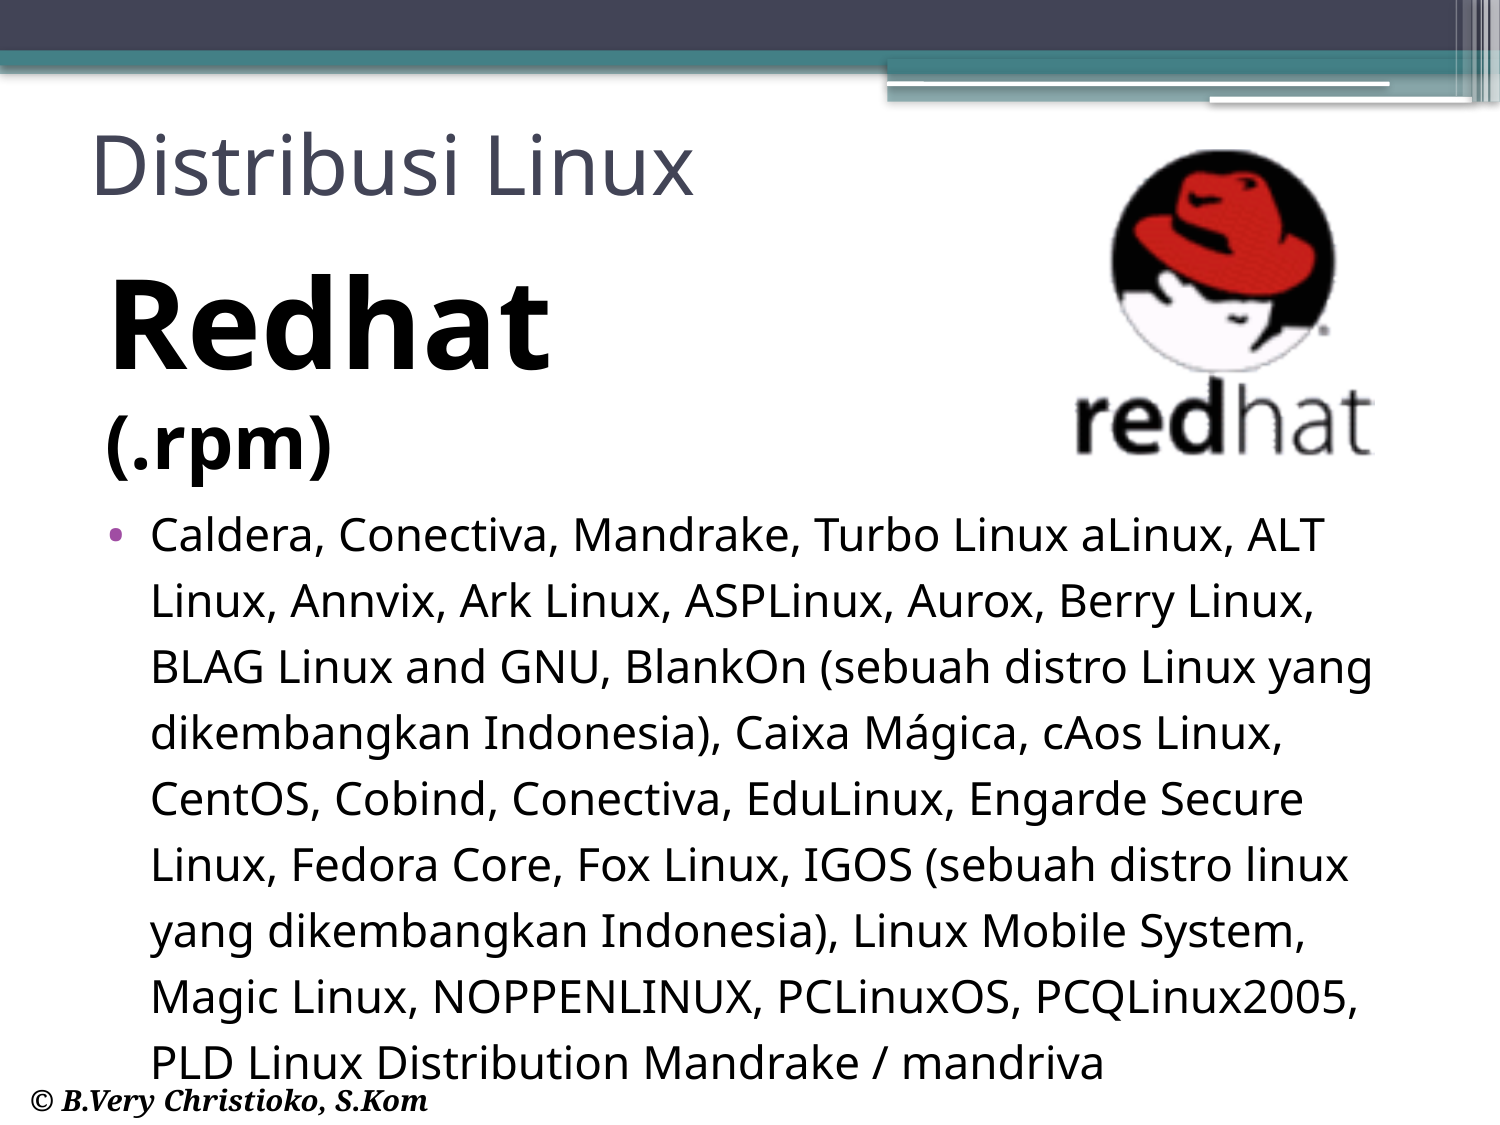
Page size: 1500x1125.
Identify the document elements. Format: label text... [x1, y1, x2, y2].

list Caldera, Conectiva, Mandrake, Turbo Linux aLinux, ALT Linux, Annvix, Ark Linux, ASPLinux, Aurox, Berry Linux, BLAG Linux and GNU, BlankOn (sebuah distro Linux yang dikembangkan Indonesia), Caixa Mágica, cAos Linux, CentOS, Cobind, Conectiva, EduLinux, Engarde Secure Linux, Fedora Core, Fox Linux, IGOS (sebuah distro linux yang dikembangkan Indonesia), Linux Mobile System, Magic Linux, NOPPENLINUX, PCLinuxOS, PCQLinux2005, PLD Linux Distribution Mandrake / mandriva [75, 487, 1425, 1079]
title Distribusi Linux [75, 75, 1425, 250]
picture [1074, 149, 1376, 461]
text_box © B.Very Christioko, S.Kom [15, 1074, 444, 1125]
text_box Redhat (.rpm) [90, 237, 568, 493]
